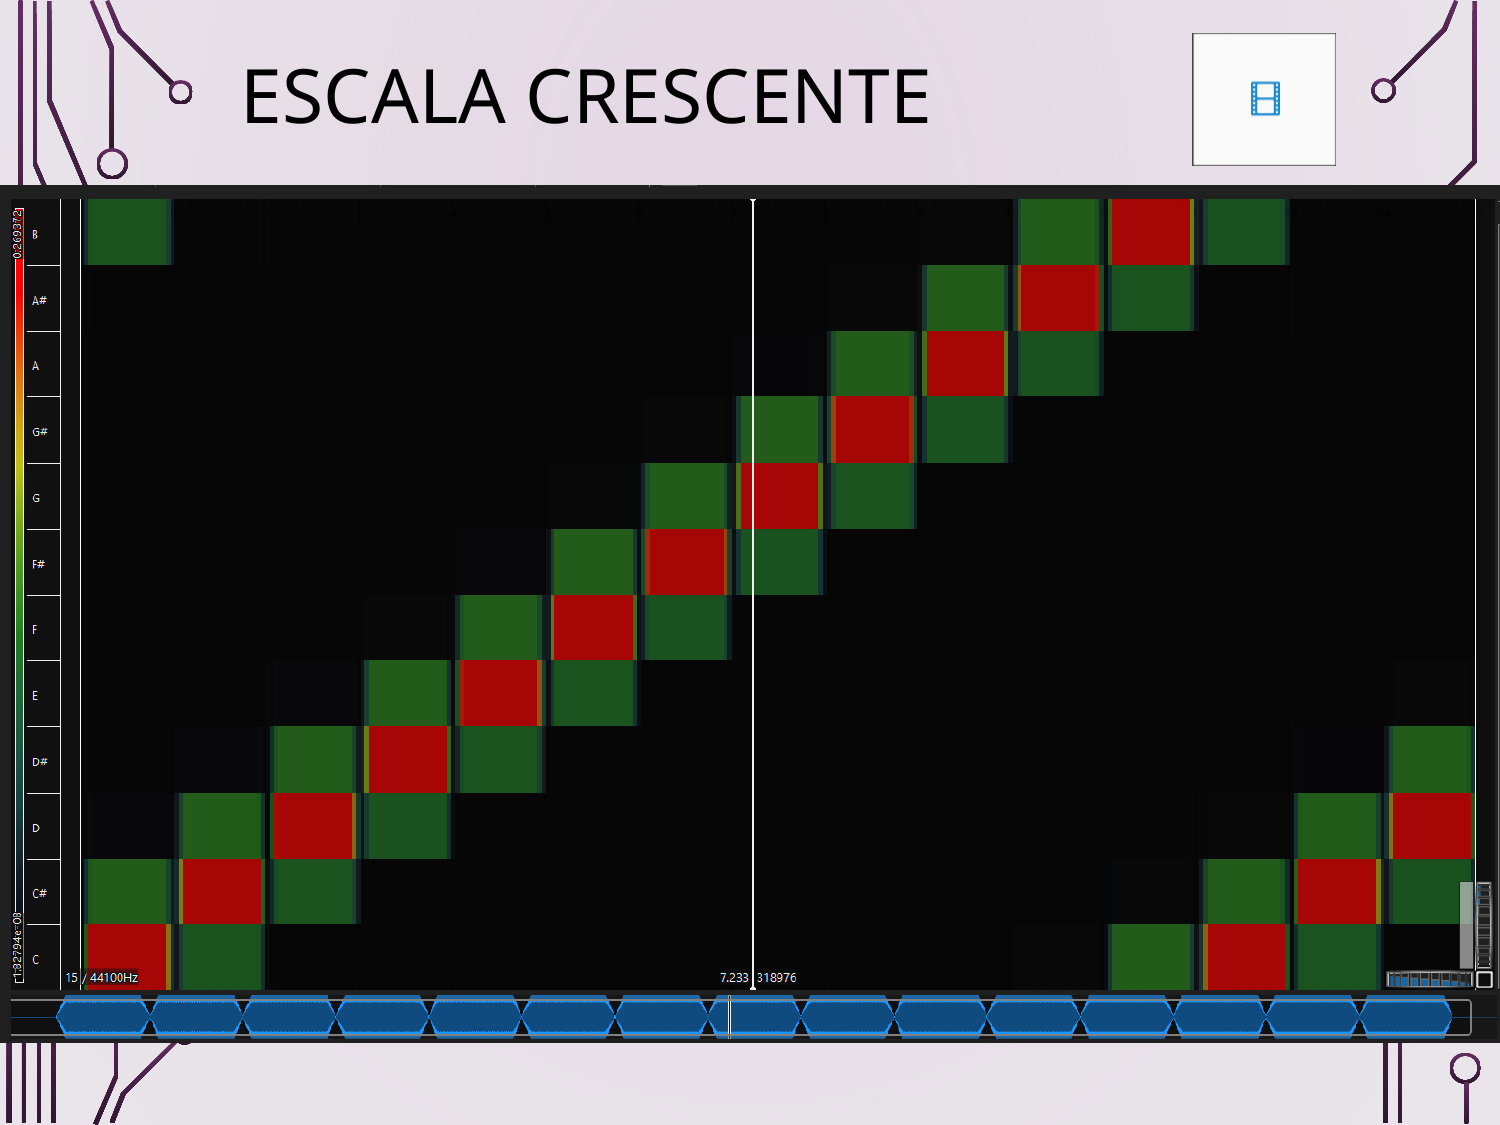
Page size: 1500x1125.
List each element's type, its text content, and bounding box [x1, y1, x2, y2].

title Escala crescente [225, 31, 1172, 168]
picture [0, 184, 1500, 1043]
